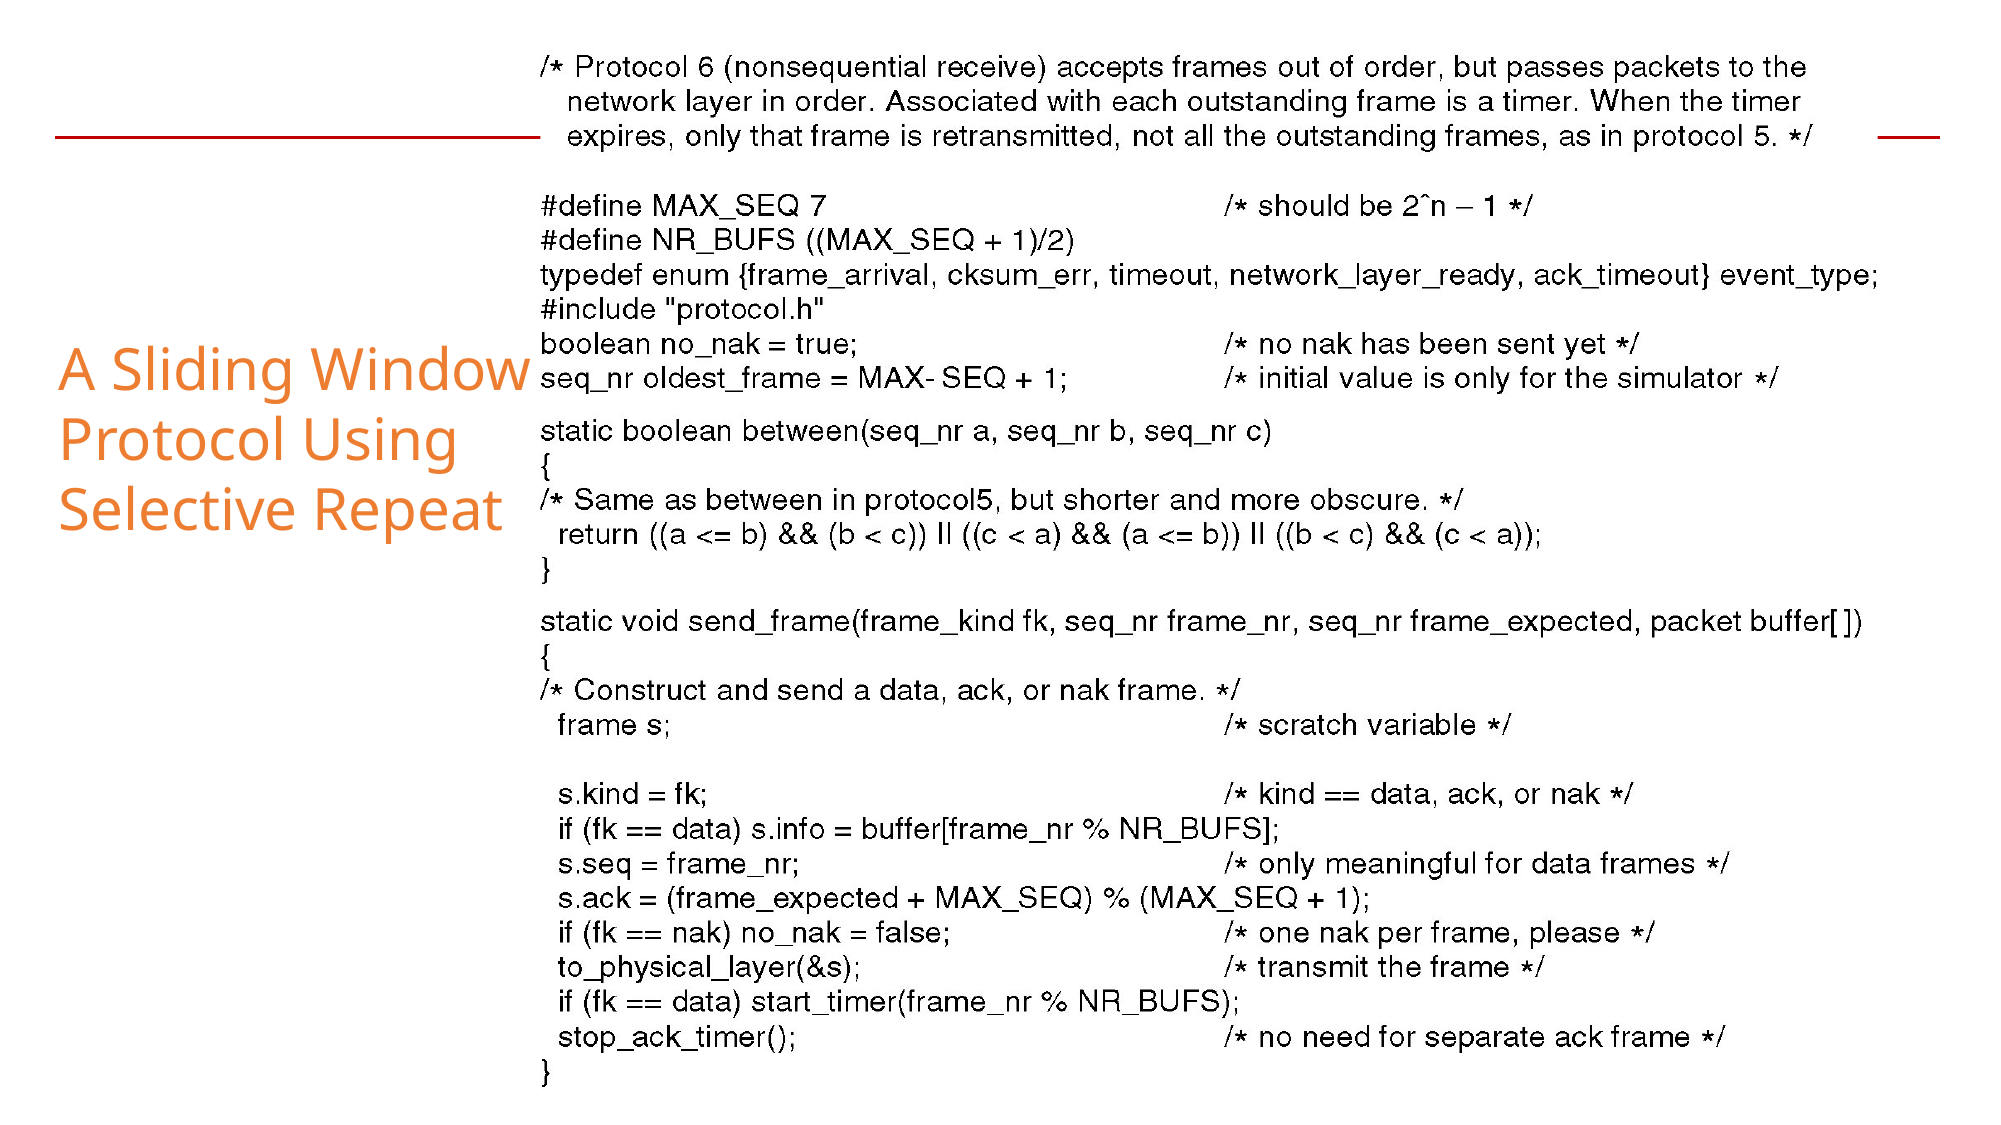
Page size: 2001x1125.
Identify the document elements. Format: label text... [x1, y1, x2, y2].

text_box A Sliding Window Protocol Using Selective Repeat [44, 325, 540, 550]
picture [540, 49, 1878, 1096]
